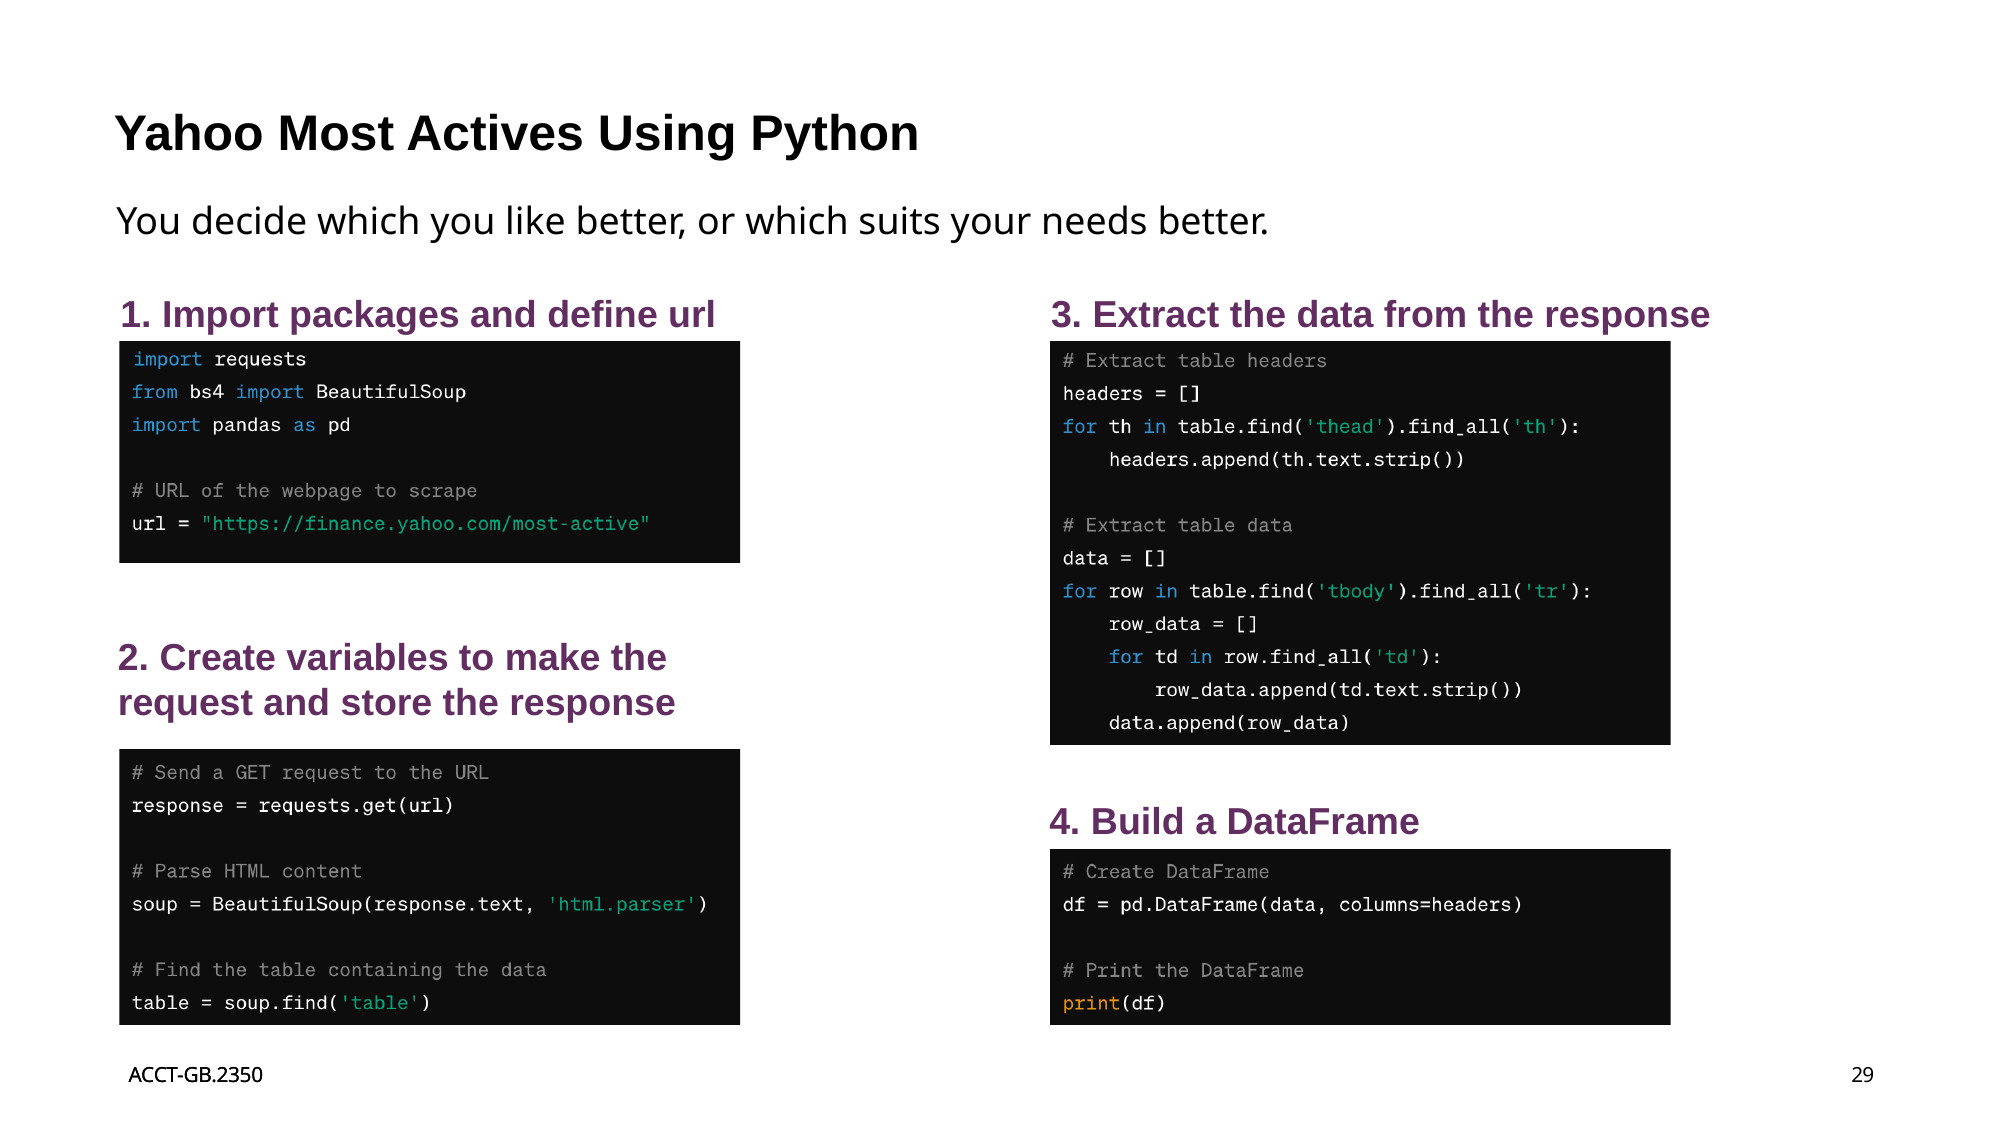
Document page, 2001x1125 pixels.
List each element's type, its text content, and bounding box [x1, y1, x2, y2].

picture [1049, 341, 1671, 745]
text_box 1. Import packages and define url [119, 290, 782, 336]
picture [119, 749, 741, 1025]
slide_number 29 [1844, 1062, 1896, 1125]
text_box 2. Create variables to make the request and store the response [116, 633, 780, 724]
text_box 3. Extract the data from the response [1049, 290, 1713, 336]
picture [119, 341, 741, 563]
list You decide which you like better, or which suits your needs better. [115, 197, 1425, 243]
text_box 4. Build a DataFrame [1048, 796, 1711, 842]
title Yahoo Most Actives Using Python [113, 100, 1887, 161]
picture [1049, 849, 1671, 1025]
